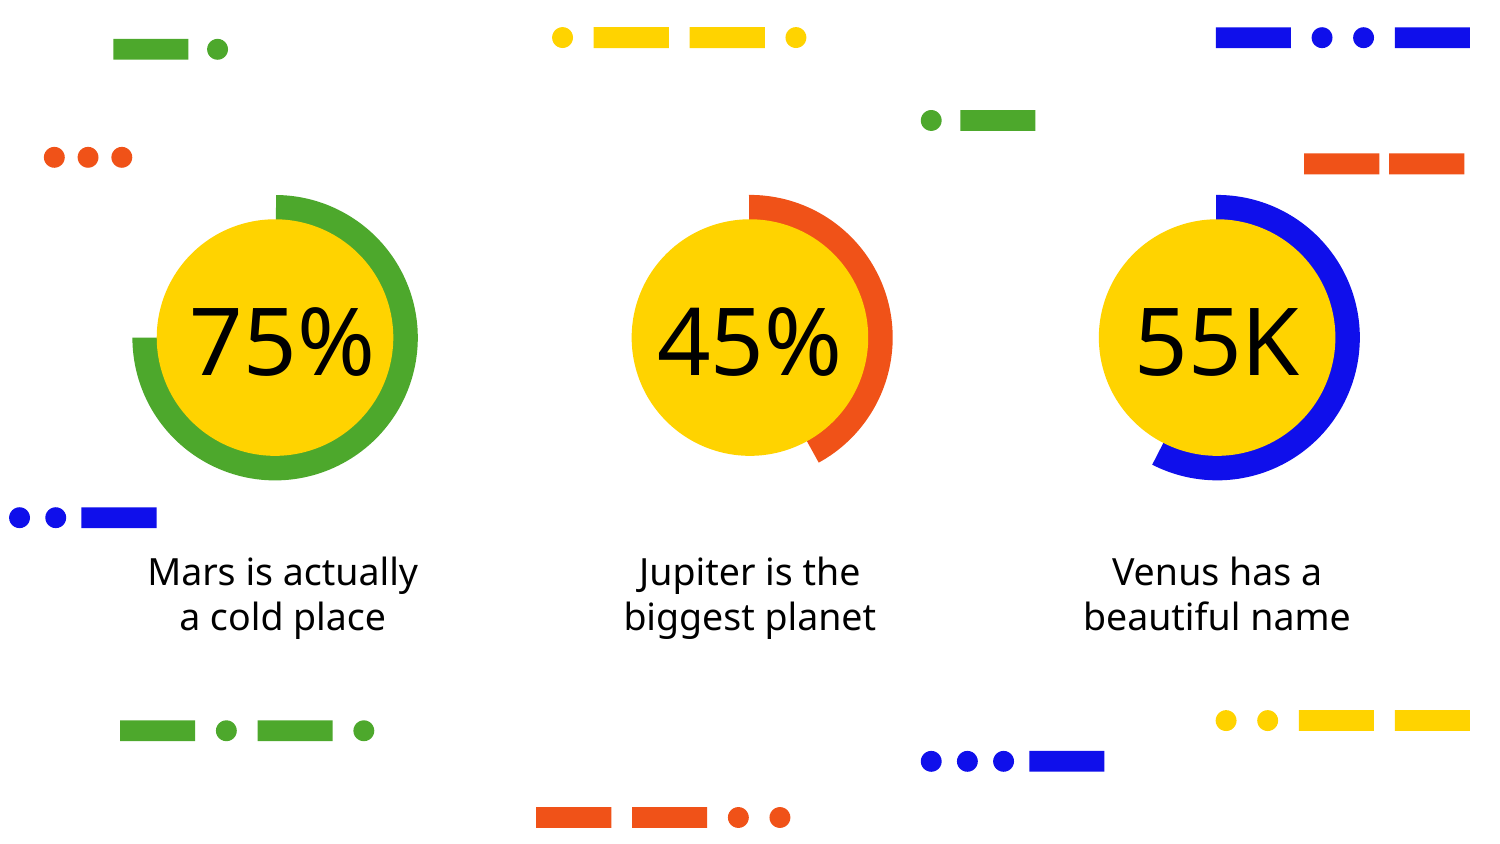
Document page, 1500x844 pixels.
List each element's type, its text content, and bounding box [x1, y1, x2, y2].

subtitle Mars is actually a cold place [116, 532, 449, 649]
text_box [119, 720, 375, 742]
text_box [1215, 26, 1471, 49]
title 75% [116, 279, 449, 396]
subtitle Venus has a beautiful name [1051, 532, 1384, 649]
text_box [8, 507, 157, 529]
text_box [43, 146, 133, 169]
title 55K [1051, 279, 1384, 396]
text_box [113, 38, 229, 60]
title 45% [584, 279, 916, 396]
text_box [535, 806, 791, 829]
text_box [172, 396, 378, 456]
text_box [551, 26, 807, 49]
text_box [1152, 396, 1348, 481]
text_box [920, 109, 1036, 132]
text_box [275, 195, 406, 279]
text_box [144, 396, 406, 481]
text_box [1216, 194, 1348, 279]
text_box [748, 194, 881, 279]
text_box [920, 750, 1105, 772]
subtitle Jupiter is the biggest planet [584, 532, 916, 649]
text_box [1303, 153, 1465, 175]
text_box [807, 396, 881, 463]
text_box [1114, 396, 1320, 456]
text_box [1215, 709, 1471, 732]
text_box [1114, 219, 1320, 279]
text_box [172, 219, 378, 279]
text_box [647, 219, 853, 279]
text_box [647, 396, 853, 456]
